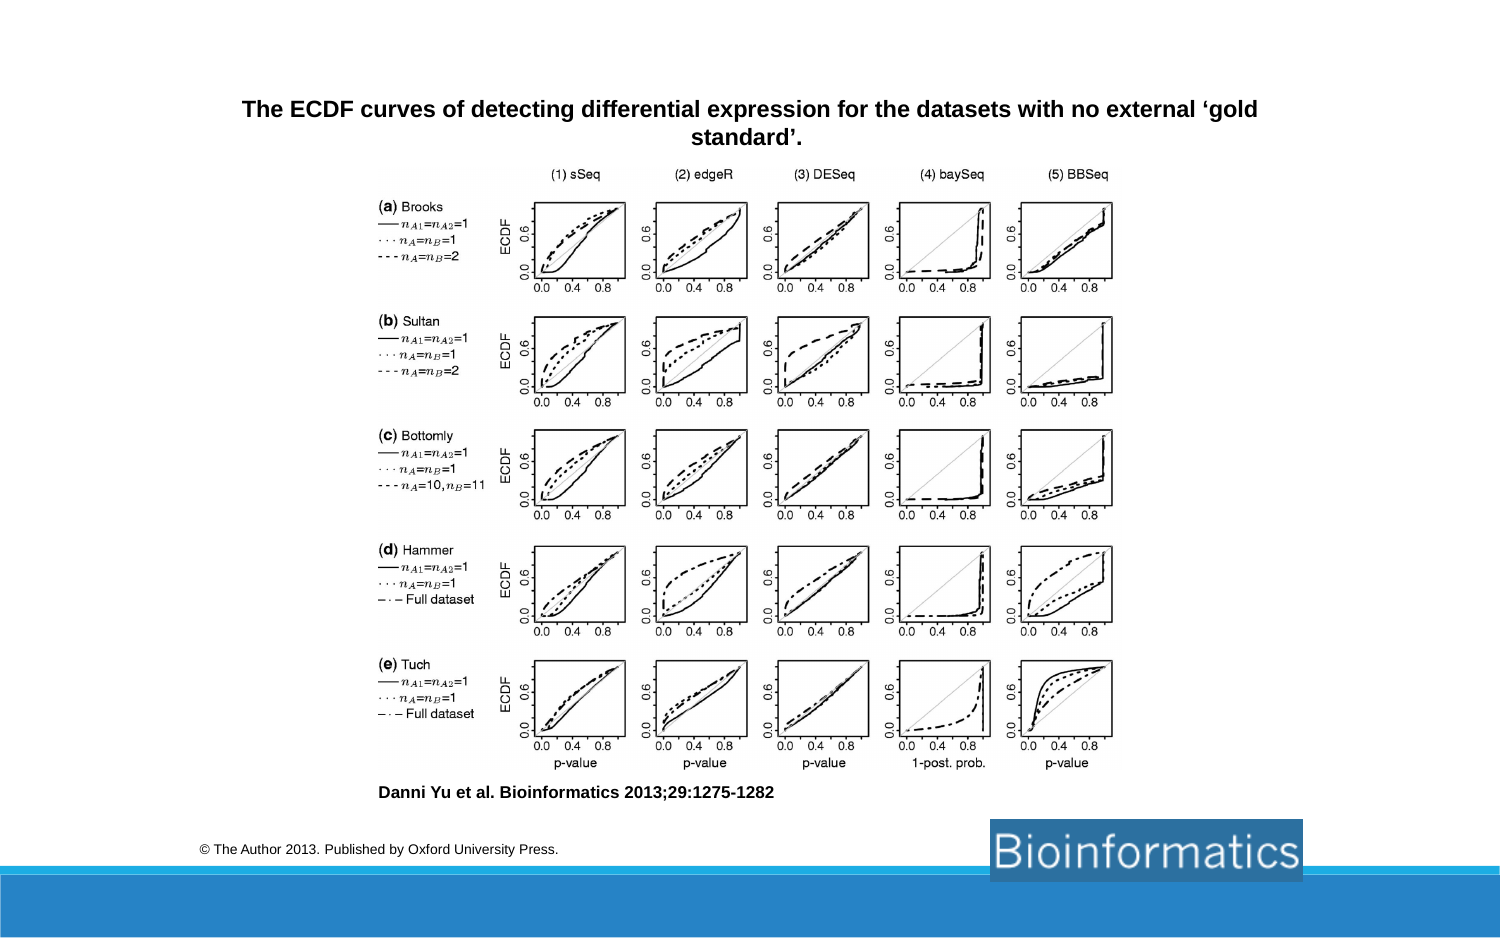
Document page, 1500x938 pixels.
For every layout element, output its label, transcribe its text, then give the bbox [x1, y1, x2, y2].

picture [377, 166, 1123, 770]
text_box Danni Yu et al. Bioinformatics 2013;29:1275-1282 [378, 781, 861, 811]
text_box © The Author 2013. Published by Oxford University Press. [199, 840, 807, 938]
picture [989, 819, 1303, 883]
text_box The ECDF curves of detecting differential expression for the datasets with no external ‘gold standard’. [227, 93, 1273, 145]
